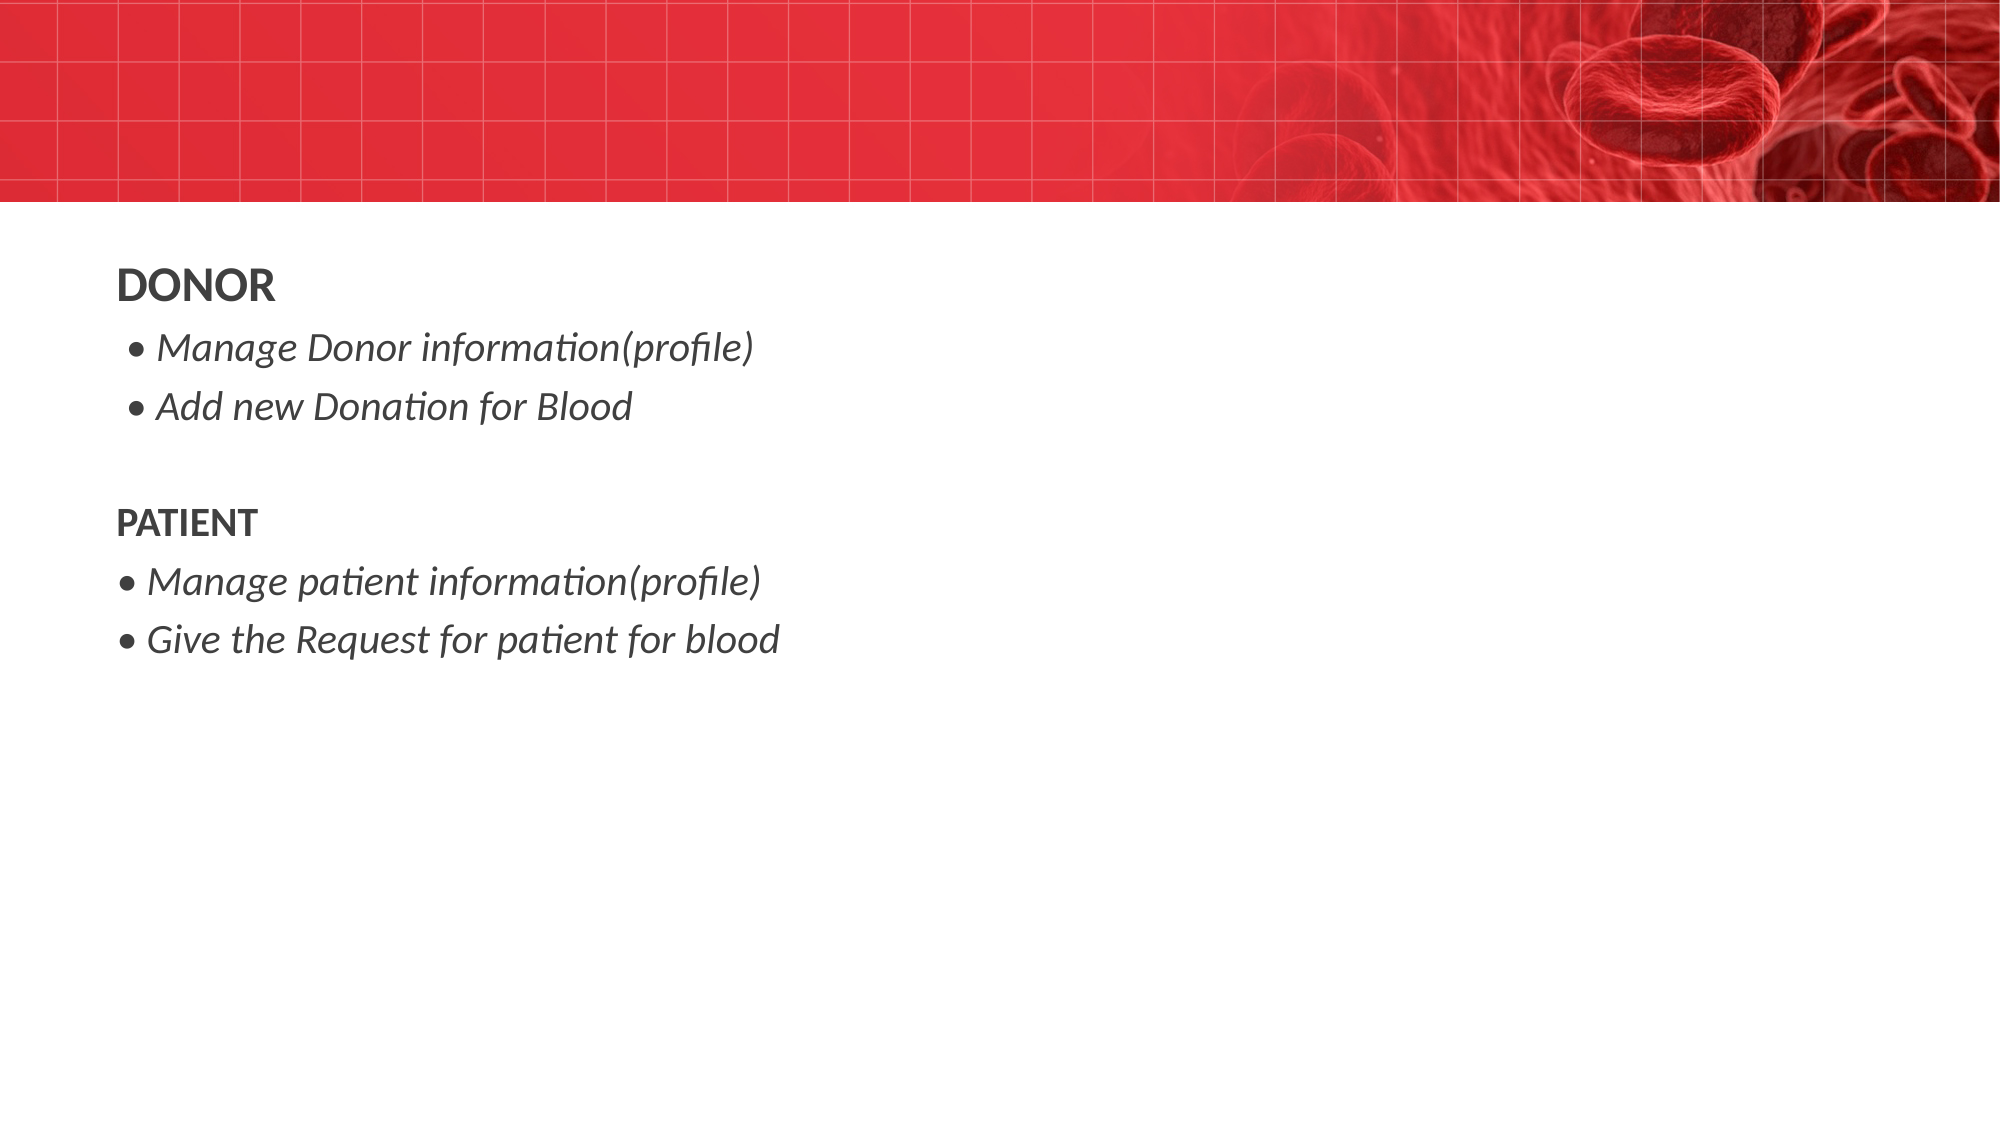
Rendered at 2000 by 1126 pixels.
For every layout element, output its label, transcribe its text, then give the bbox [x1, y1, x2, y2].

picture [0, 0, 2000, 1125]
list DONOR • Manage Donor information(profile) • Add new Donation for Blood PATIENT • Manage patient information(profile) • Give the Request for patient for blood [99, 243, 1900, 1036]
